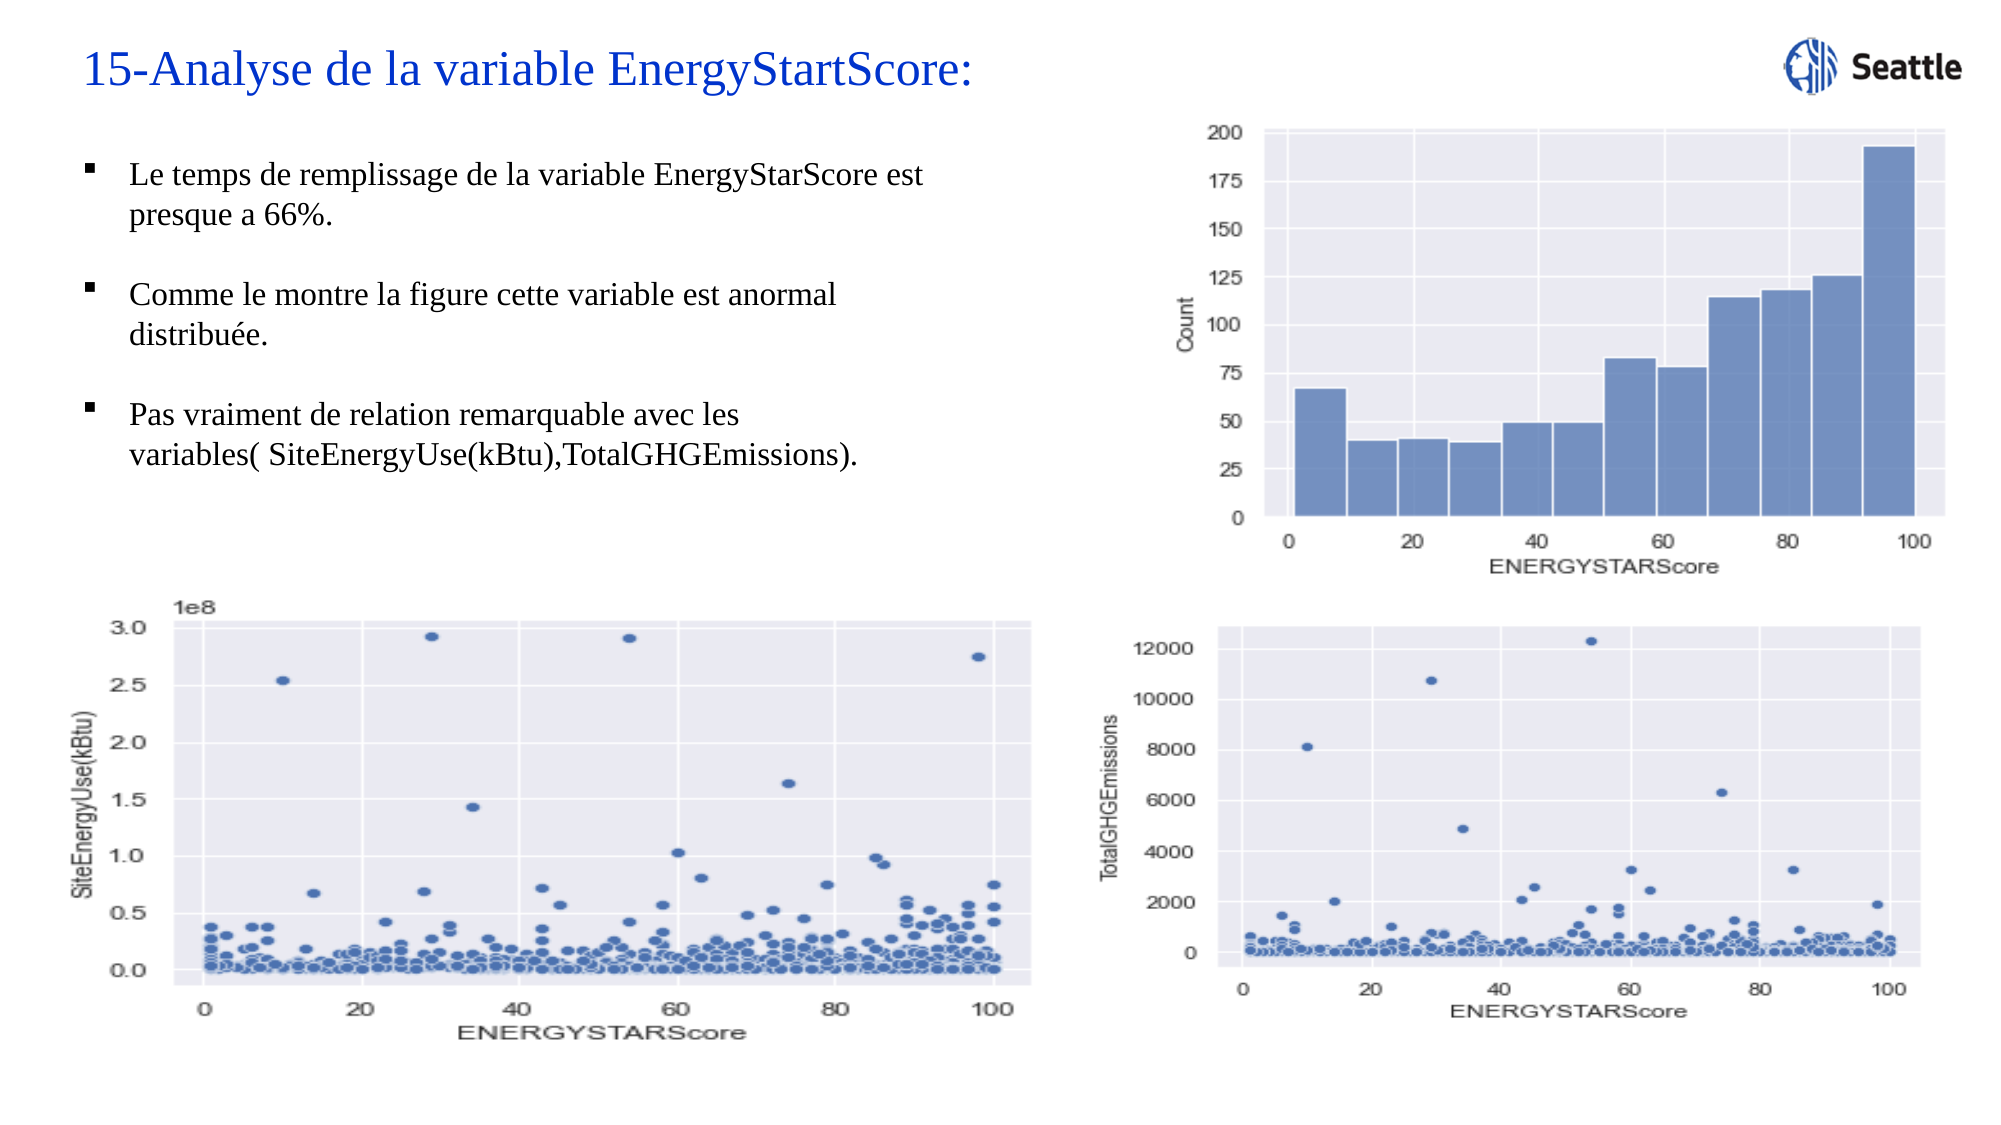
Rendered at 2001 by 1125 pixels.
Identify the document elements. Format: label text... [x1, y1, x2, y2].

picture [54, 589, 1050, 1055]
picture [1087, 614, 1936, 1032]
text_box 15-Analyse de la variable EnergyStartScore: [67, 28, 1064, 104]
picture [1163, 12, 1986, 590]
text_box Le temps de remplissage de la variable EnergyStarScore est presque a 66%. Comme le montre la figure cette variable est anormal distribuée. Pas vraiment de relation remarquable avec les variables( SiteEnergyUse(kBtu),TotalGHGEmissions). [67, 144, 964, 519]
